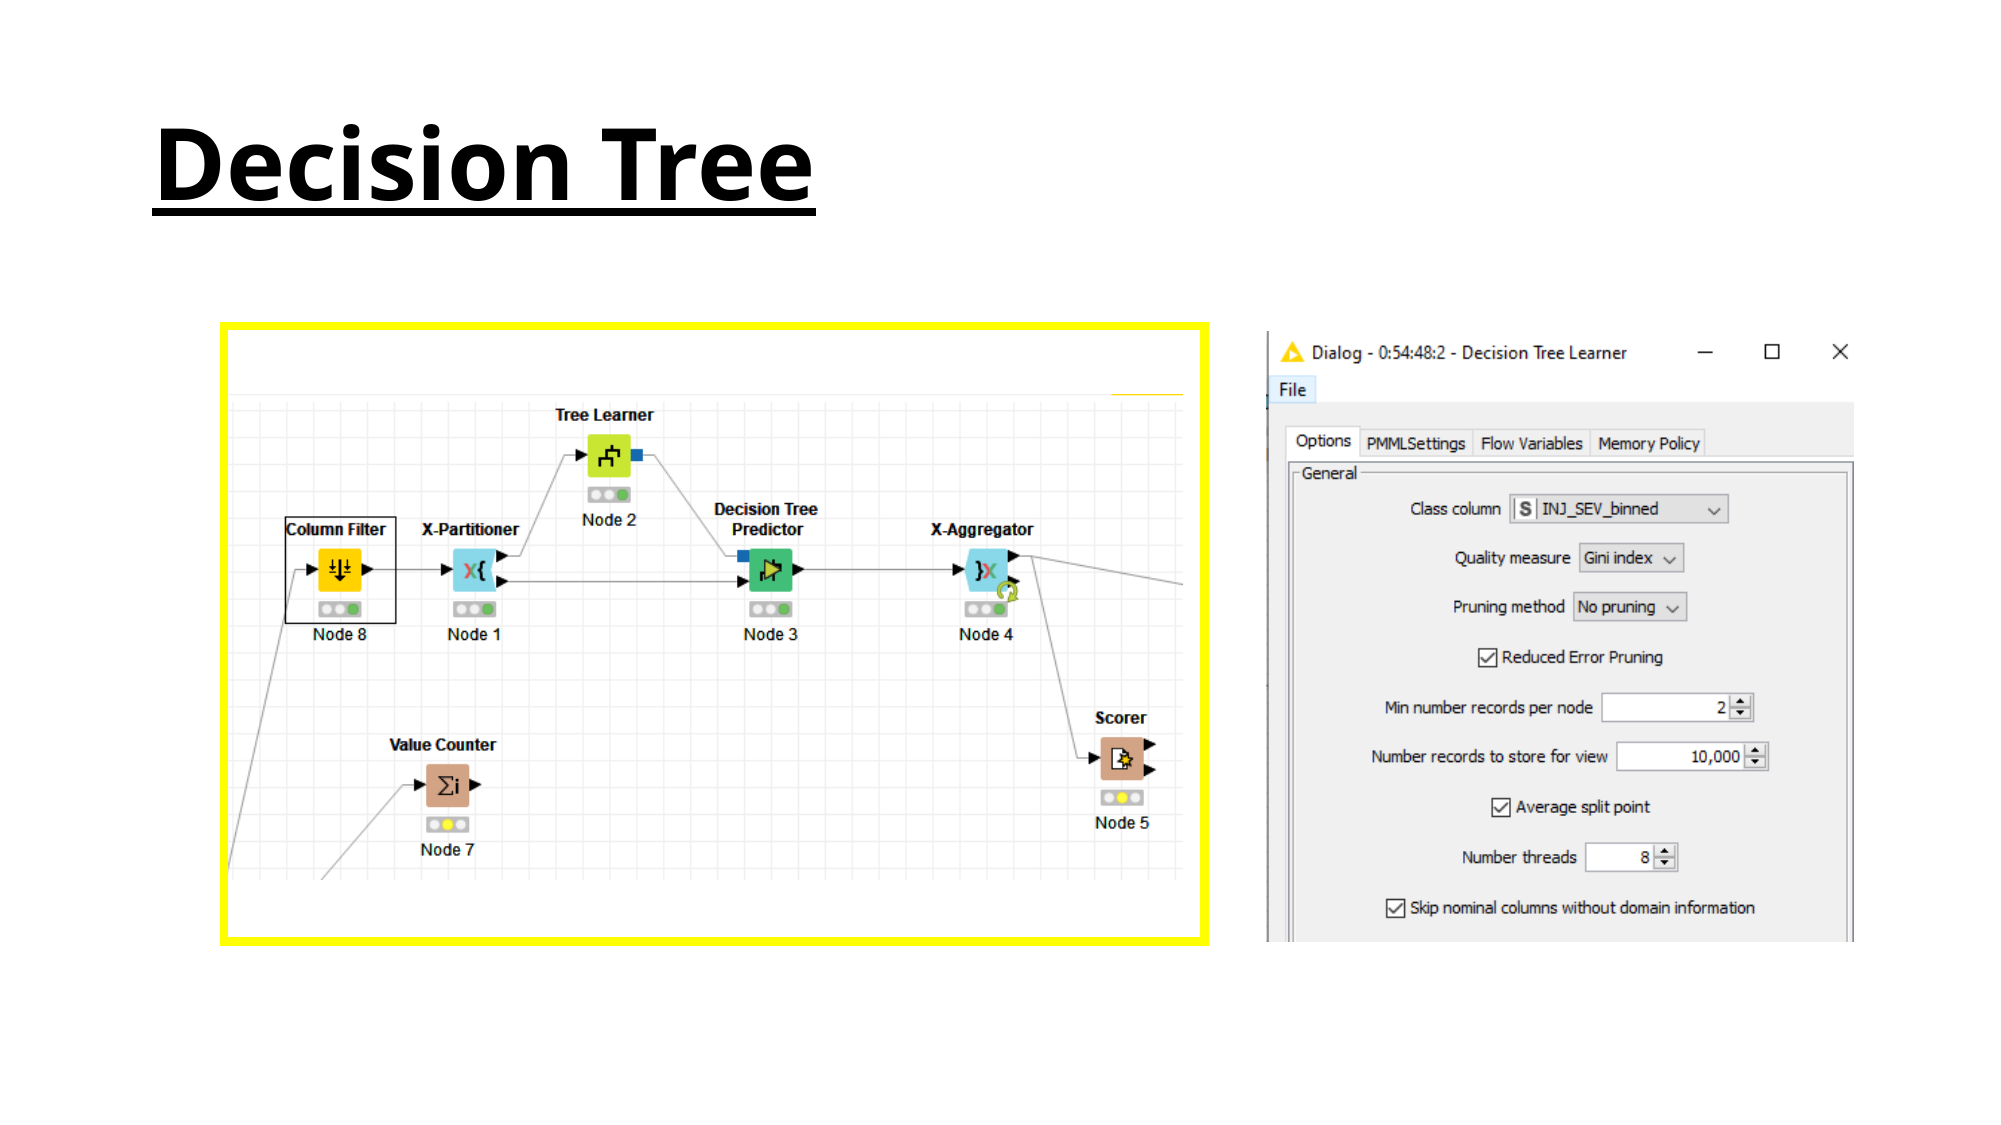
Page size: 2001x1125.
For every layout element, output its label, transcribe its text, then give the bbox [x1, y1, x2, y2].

table_header [228, 330, 1200, 937]
picture [1266, 331, 1854, 942]
title Decision Tree [137, 59, 1863, 278]
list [223, 394, 1183, 880]
